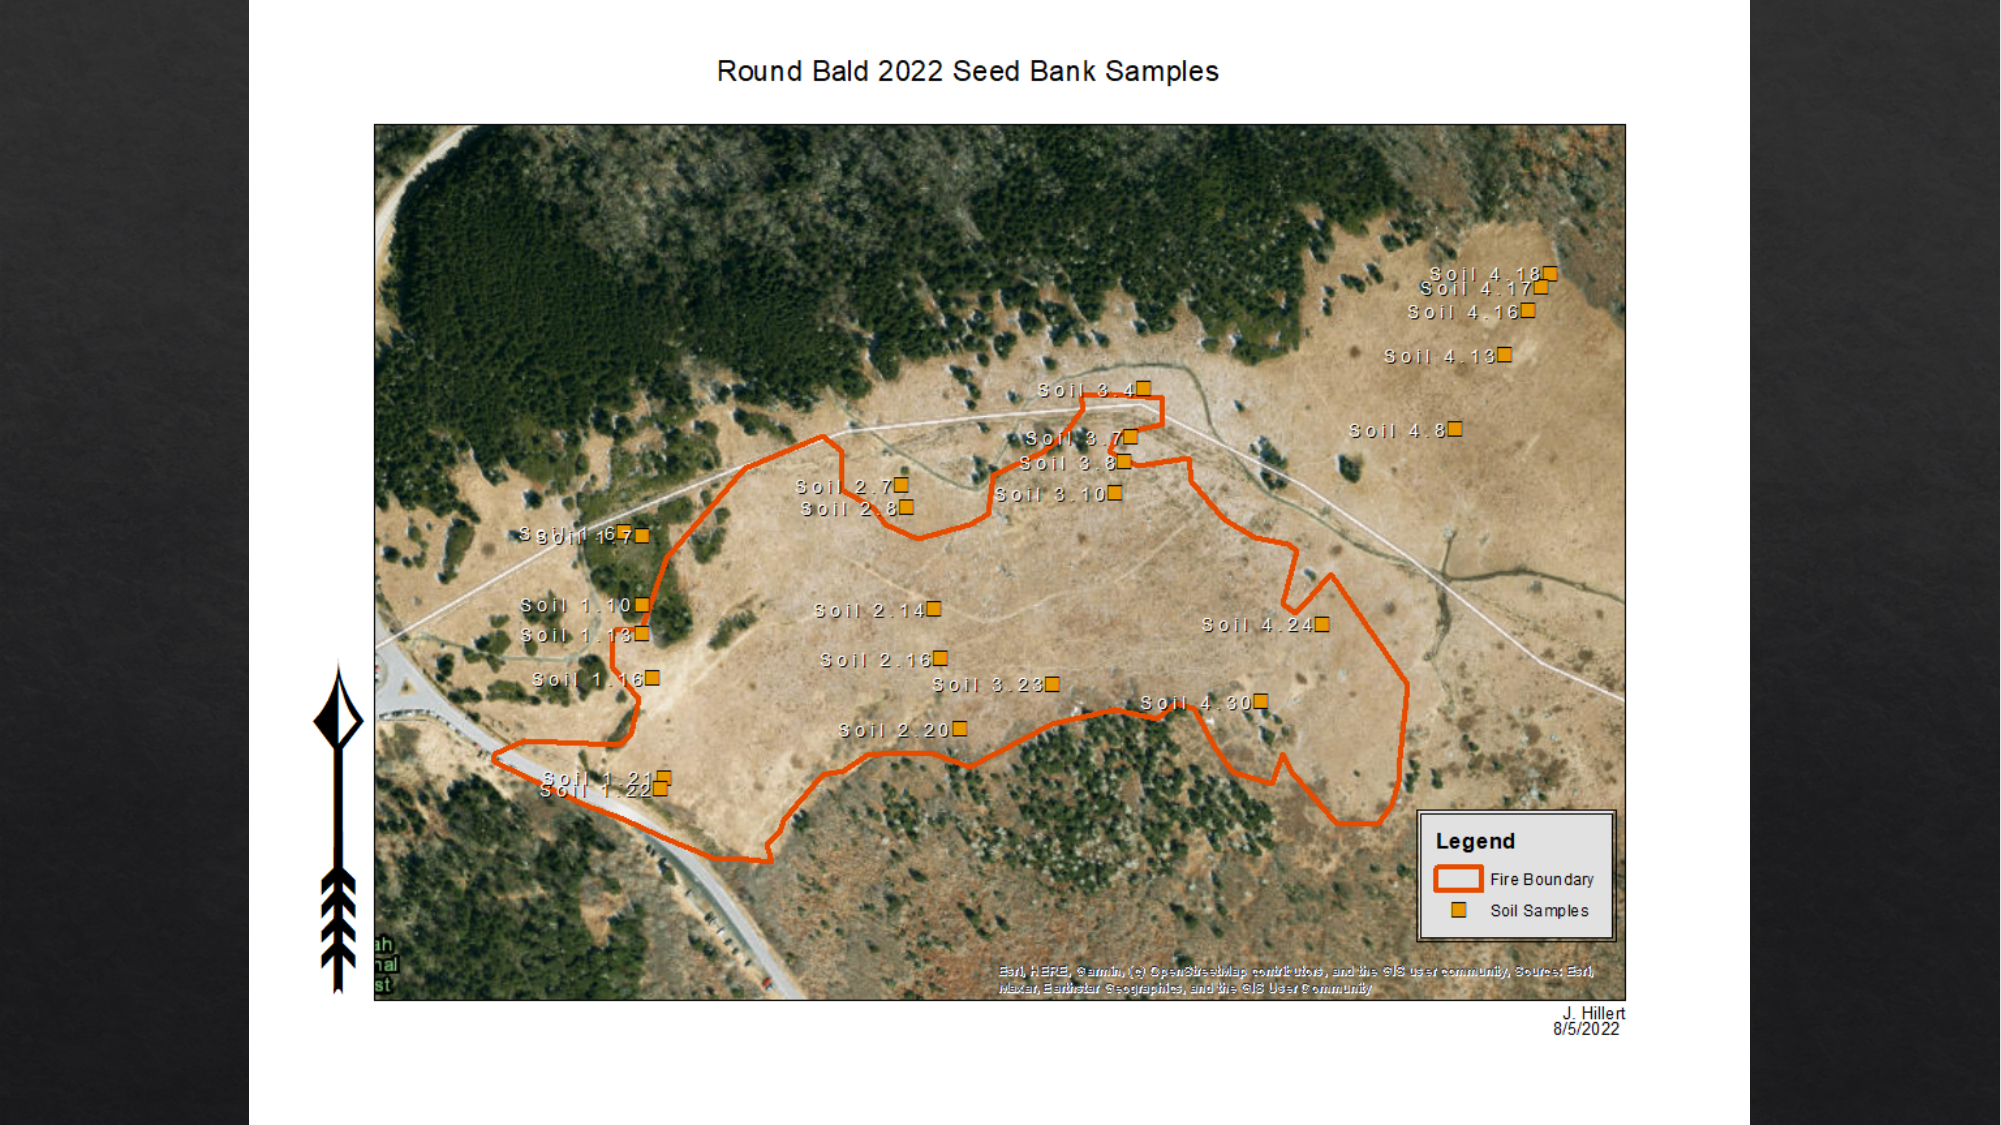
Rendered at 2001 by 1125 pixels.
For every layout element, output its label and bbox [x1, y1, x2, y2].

picture [249, 0, 1751, 1125]
